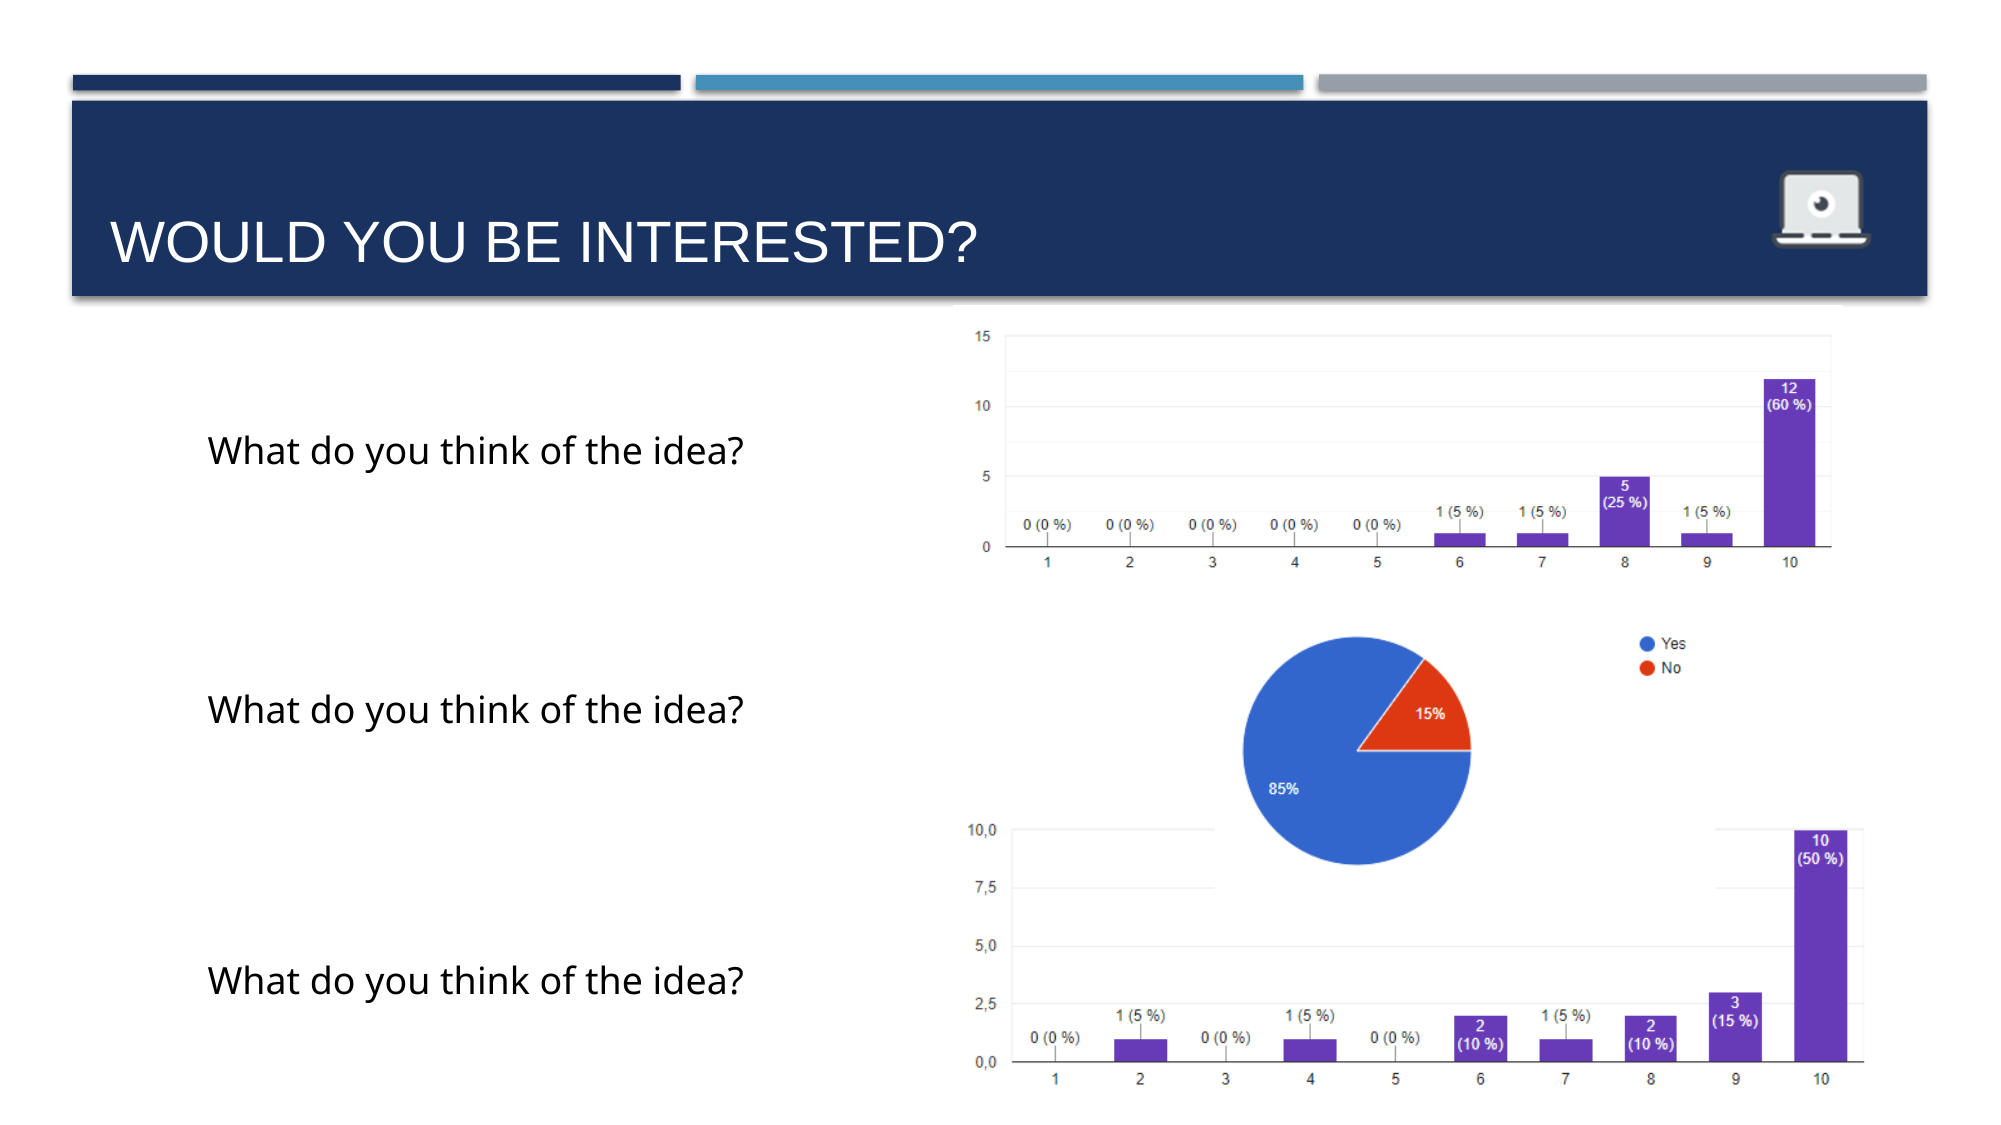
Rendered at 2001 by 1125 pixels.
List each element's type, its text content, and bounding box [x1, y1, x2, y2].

picture [900, 305, 1873, 1121]
text_box What do you think of the idea? [192, 419, 947, 480]
text_box What do you think of the idea? [192, 949, 894, 1009]
text_box What do you think of the idea? [192, 678, 1099, 738]
picture [1771, 147, 1873, 249]
title Would you be interested? [95, 115, 1905, 282]
